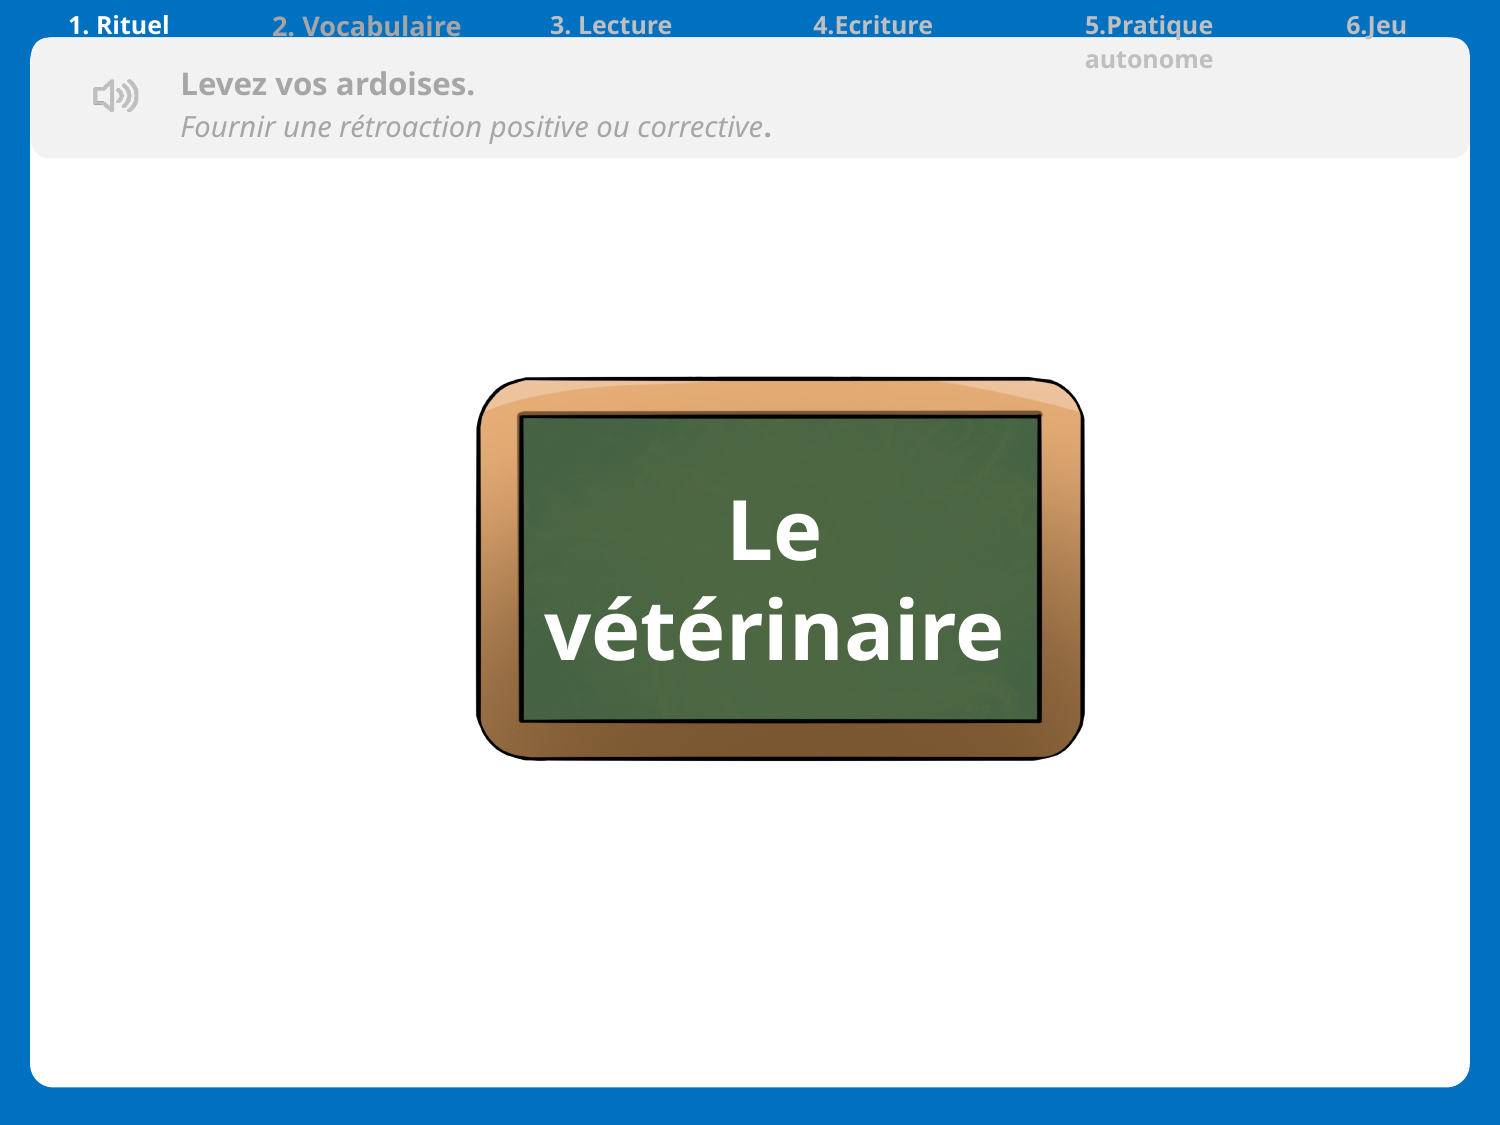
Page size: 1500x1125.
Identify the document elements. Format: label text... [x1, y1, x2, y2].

picture [358, 281, 1189, 844]
table_header 6.Jeu [1286, 0, 1468, 83]
text_box [29, 43, 1472, 161]
text_box Levez vos ardoises. Fournir une rétroaction positive ou corrective. [165, 52, 1254, 151]
table_header 4.Ecriture [734, 0, 1013, 52]
table_header 2. Vocabulaire [245, 0, 489, 52]
text_box [0, 0, 1500, 1125]
table_header 3. Lecture [489, 0, 734, 52]
table_header 5.Pratique autonome [1013, 0, 1286, 83]
text_box [93, 83, 139, 112]
text_box [27, 83, 1472, 1090]
table_header 1. Rituel [0, 0, 245, 83]
